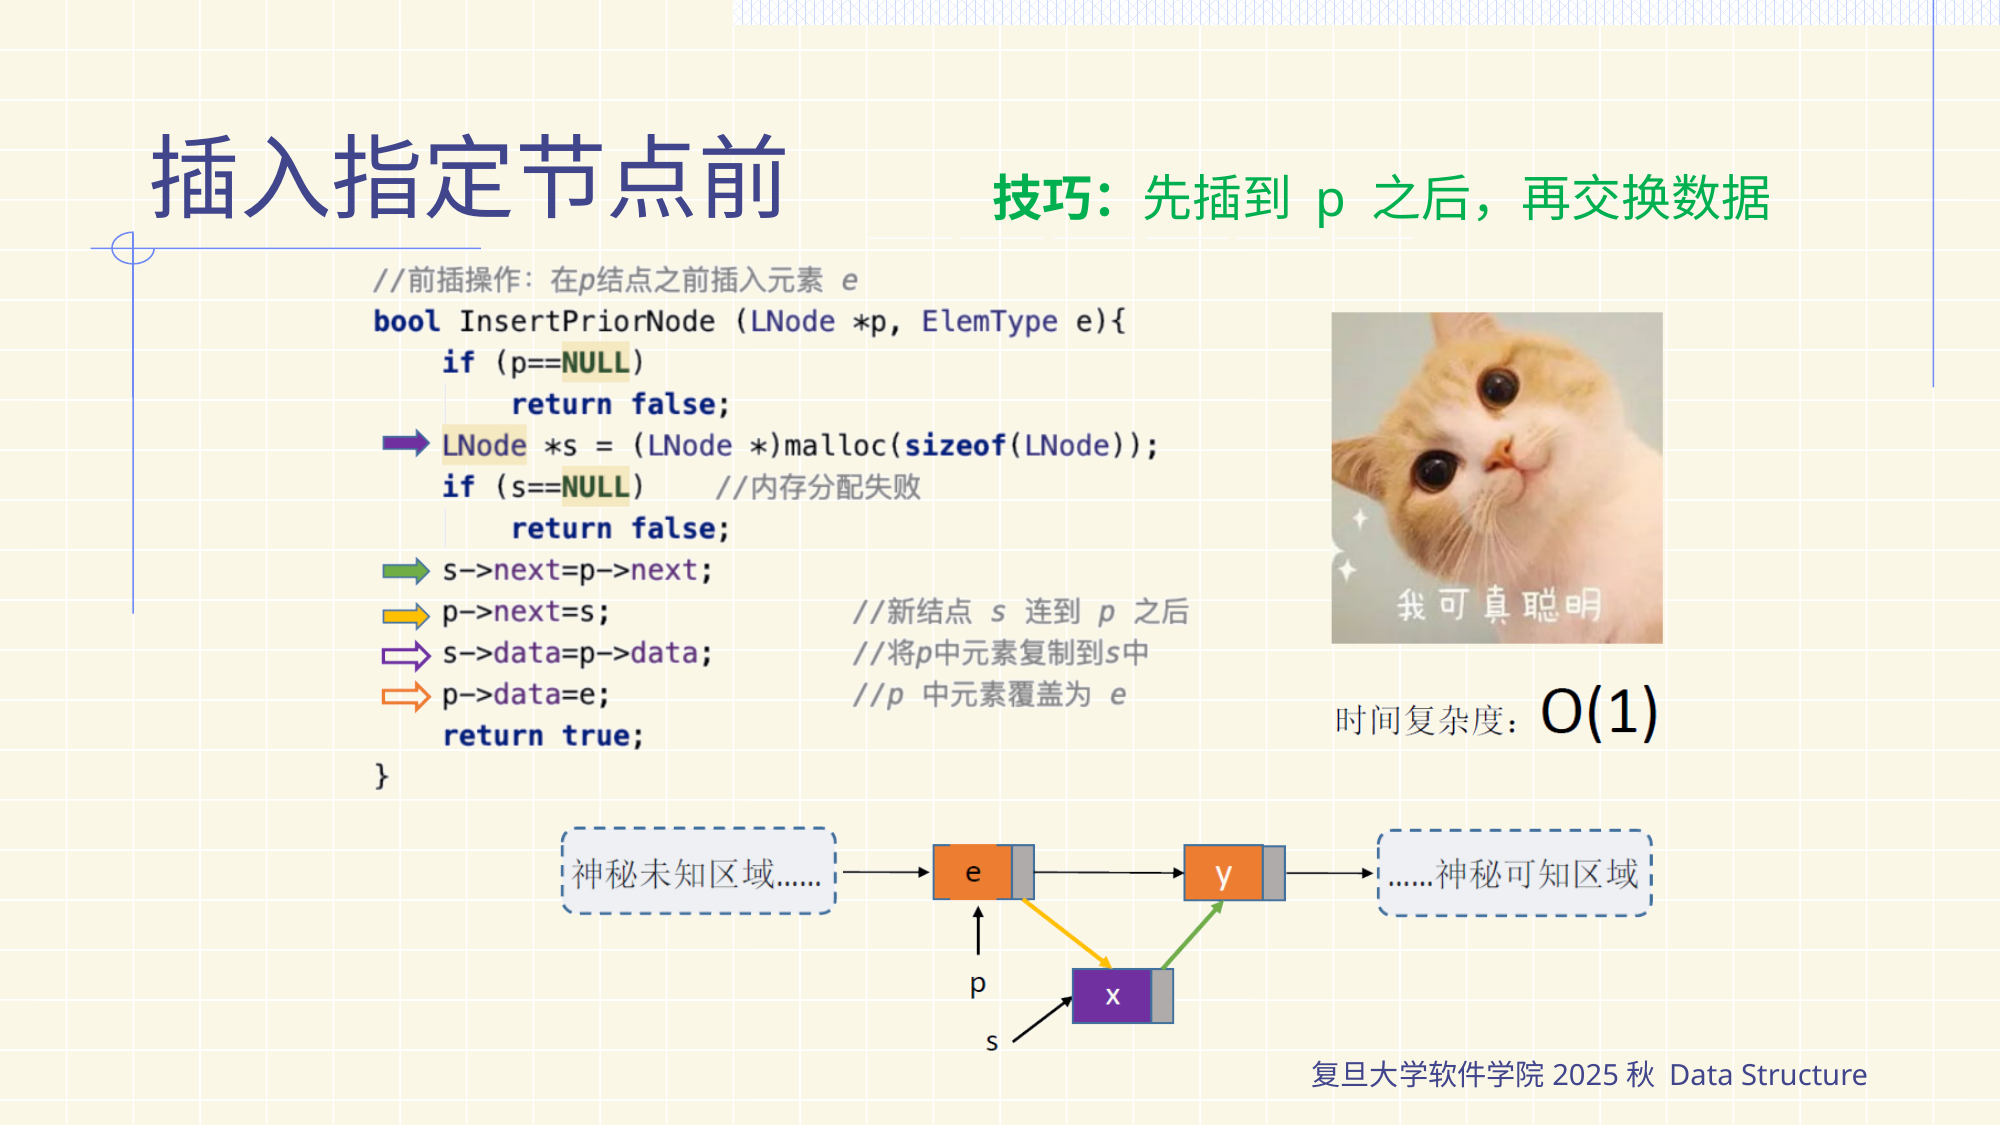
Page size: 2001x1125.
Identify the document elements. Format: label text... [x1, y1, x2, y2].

text_box 技巧：先插到 p 之后，再交换数据 [977, 159, 1787, 235]
title 插入指定节点前 [133, 50, 1834, 238]
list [319, 237, 1747, 1063]
